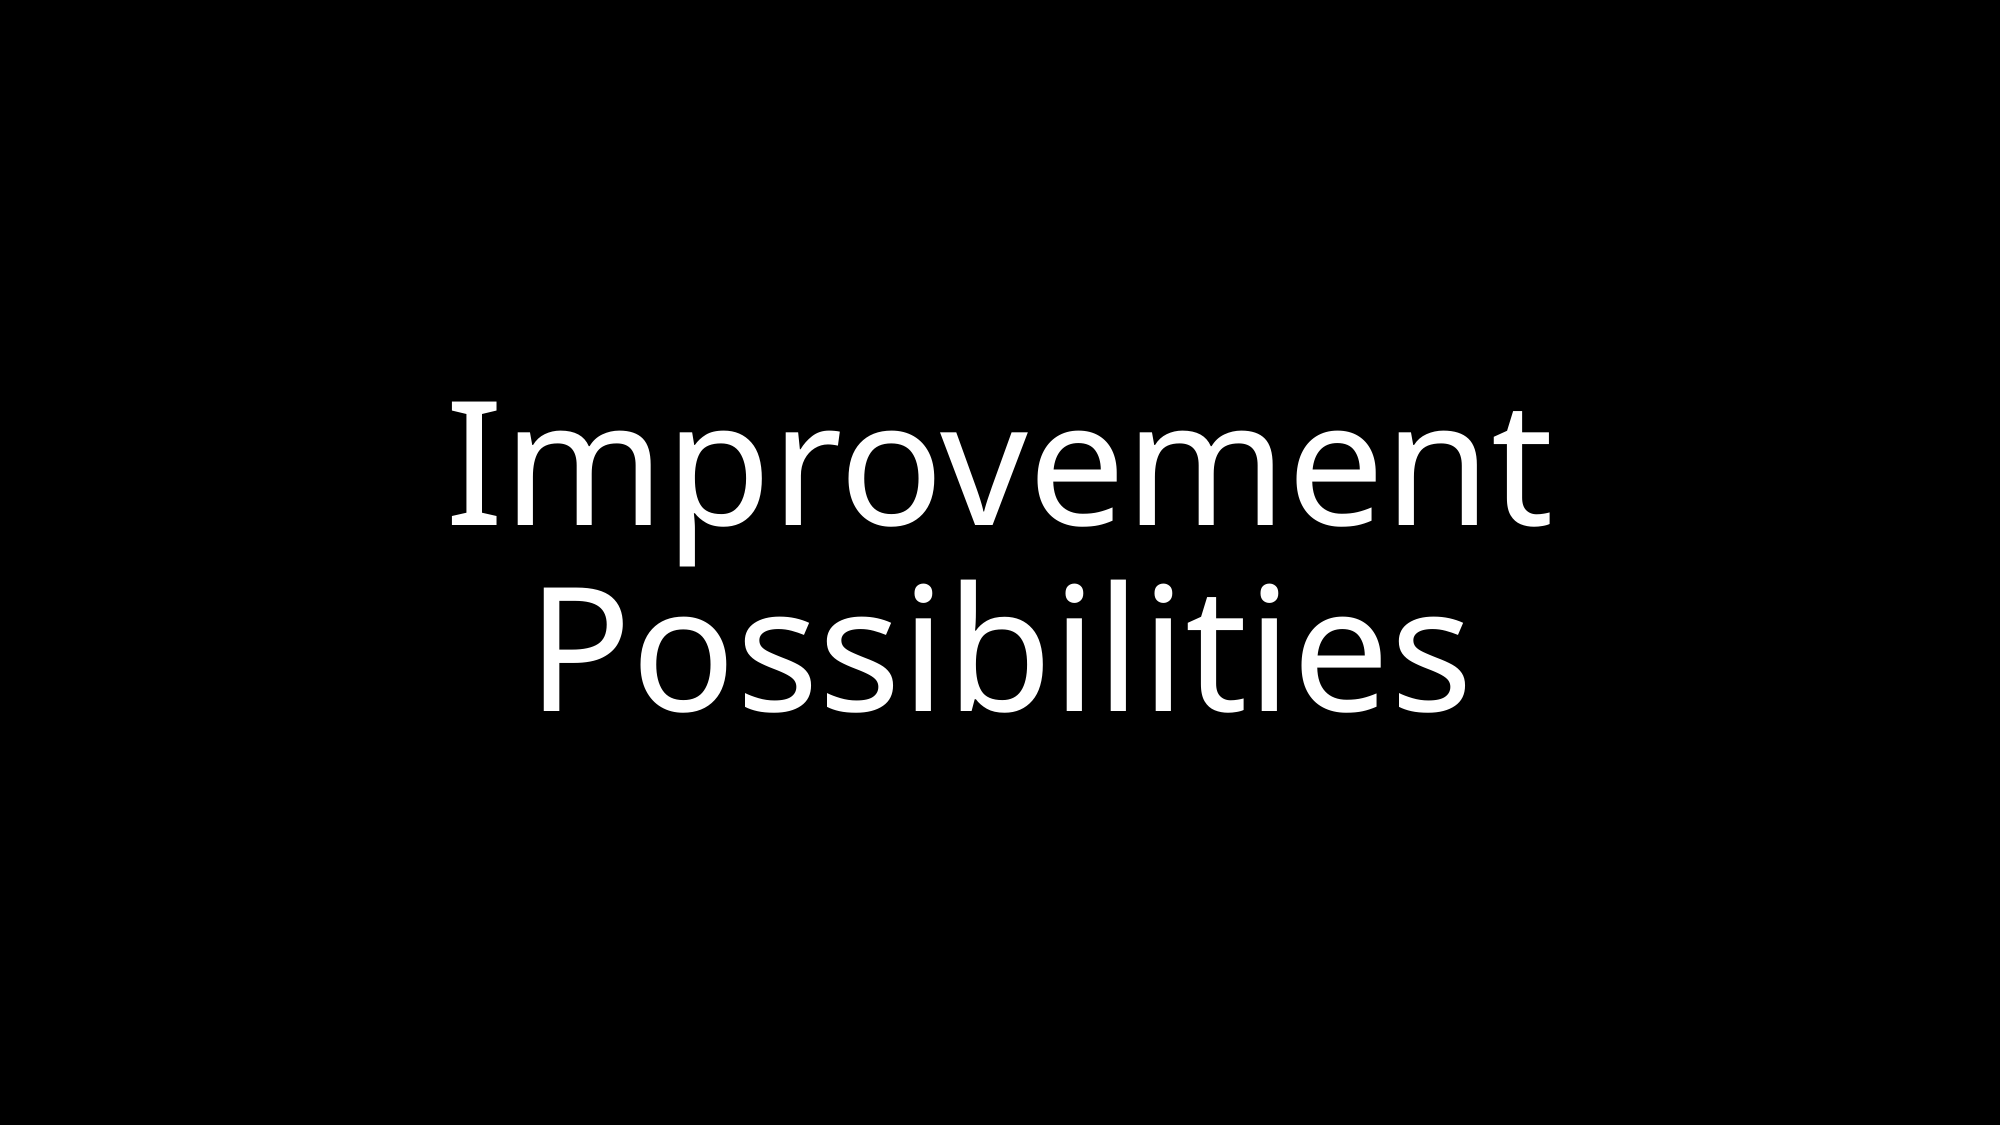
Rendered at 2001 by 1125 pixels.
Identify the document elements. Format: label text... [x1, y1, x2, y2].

title Improvement Possibilities [249, 366, 1750, 759]
